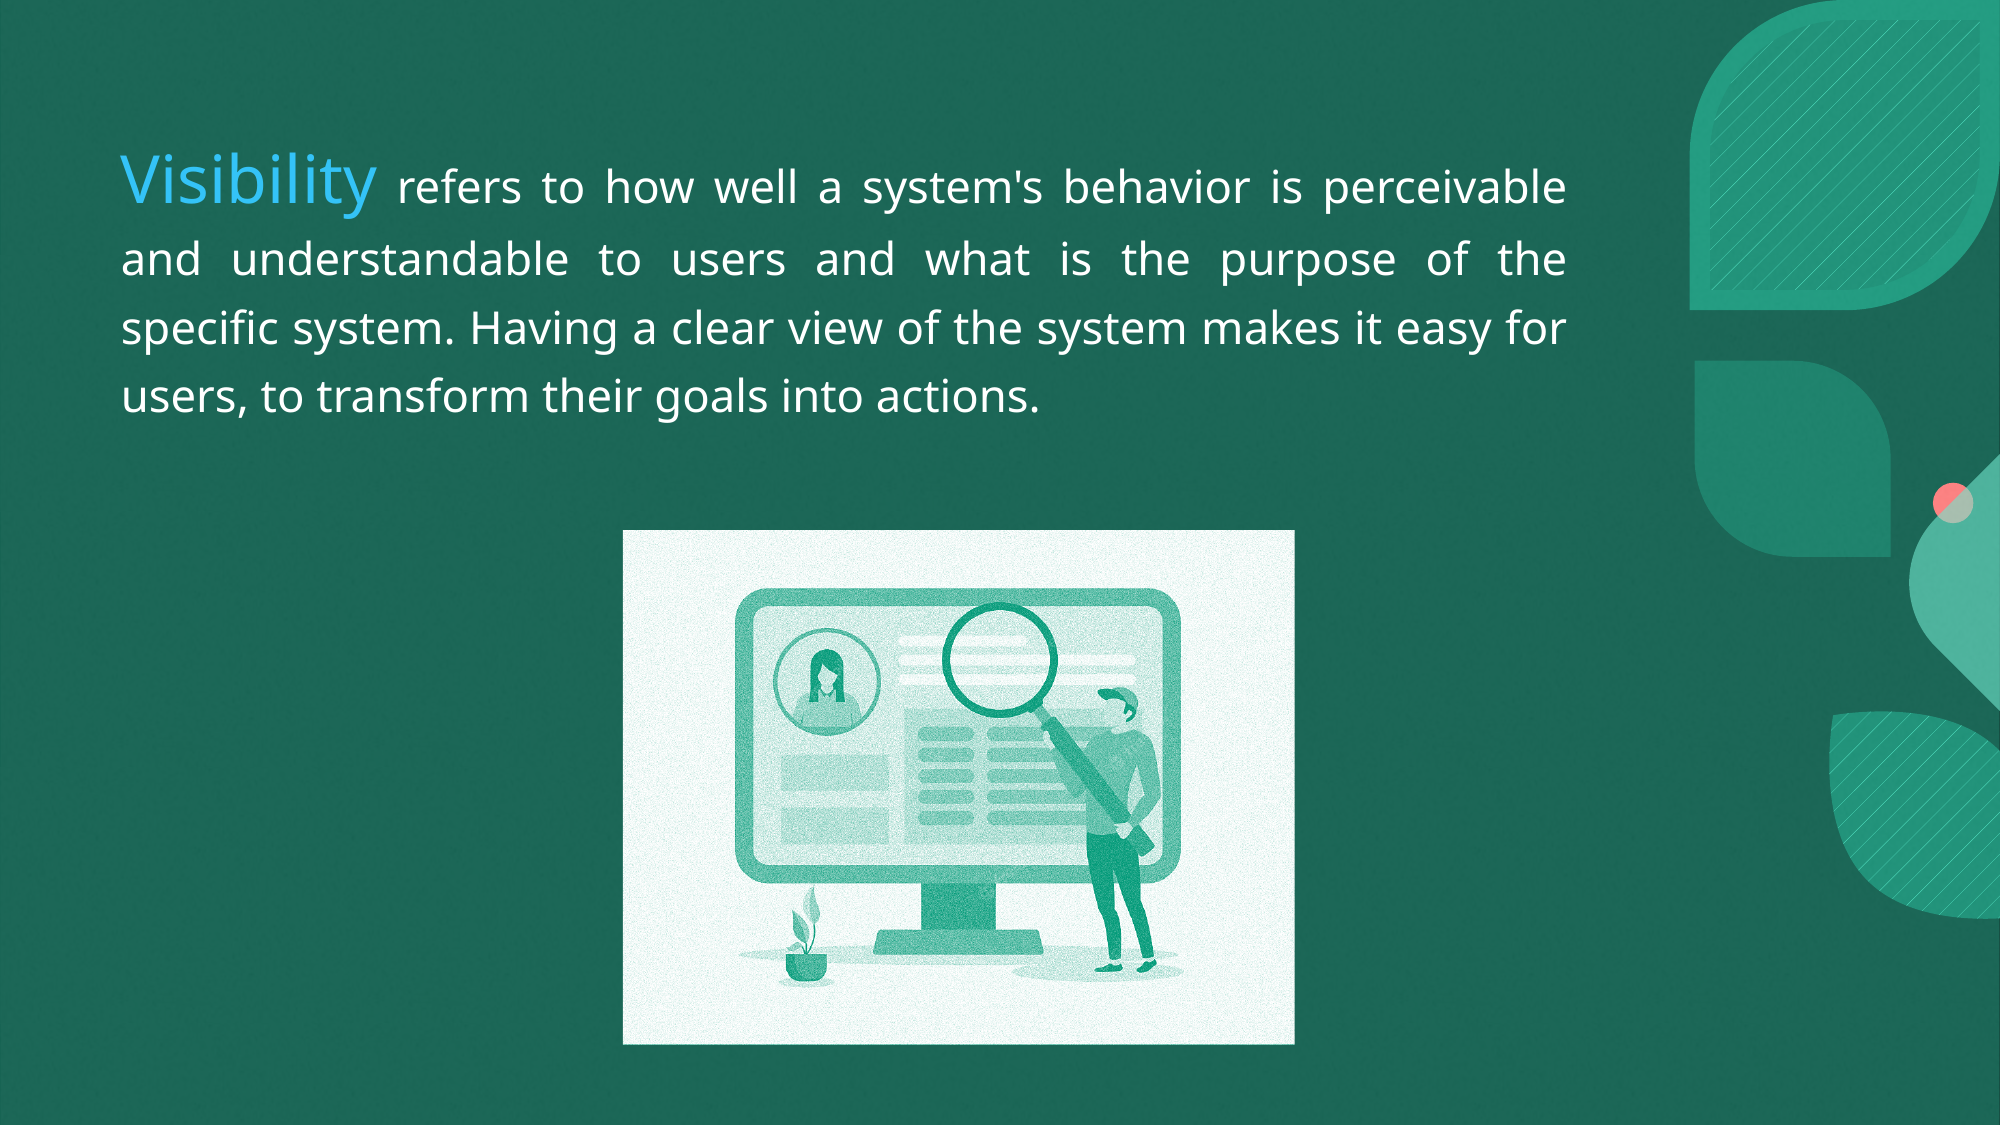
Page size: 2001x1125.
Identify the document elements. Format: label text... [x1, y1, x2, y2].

list Visibility refers to how well a system's behavior is perceivable and understandable to users and what is the purpose of the specific system. Having a clear view of the system makes it easy for users, to transform their goals into actions. [105, 109, 1584, 477]
picture [622, 530, 1295, 1045]
